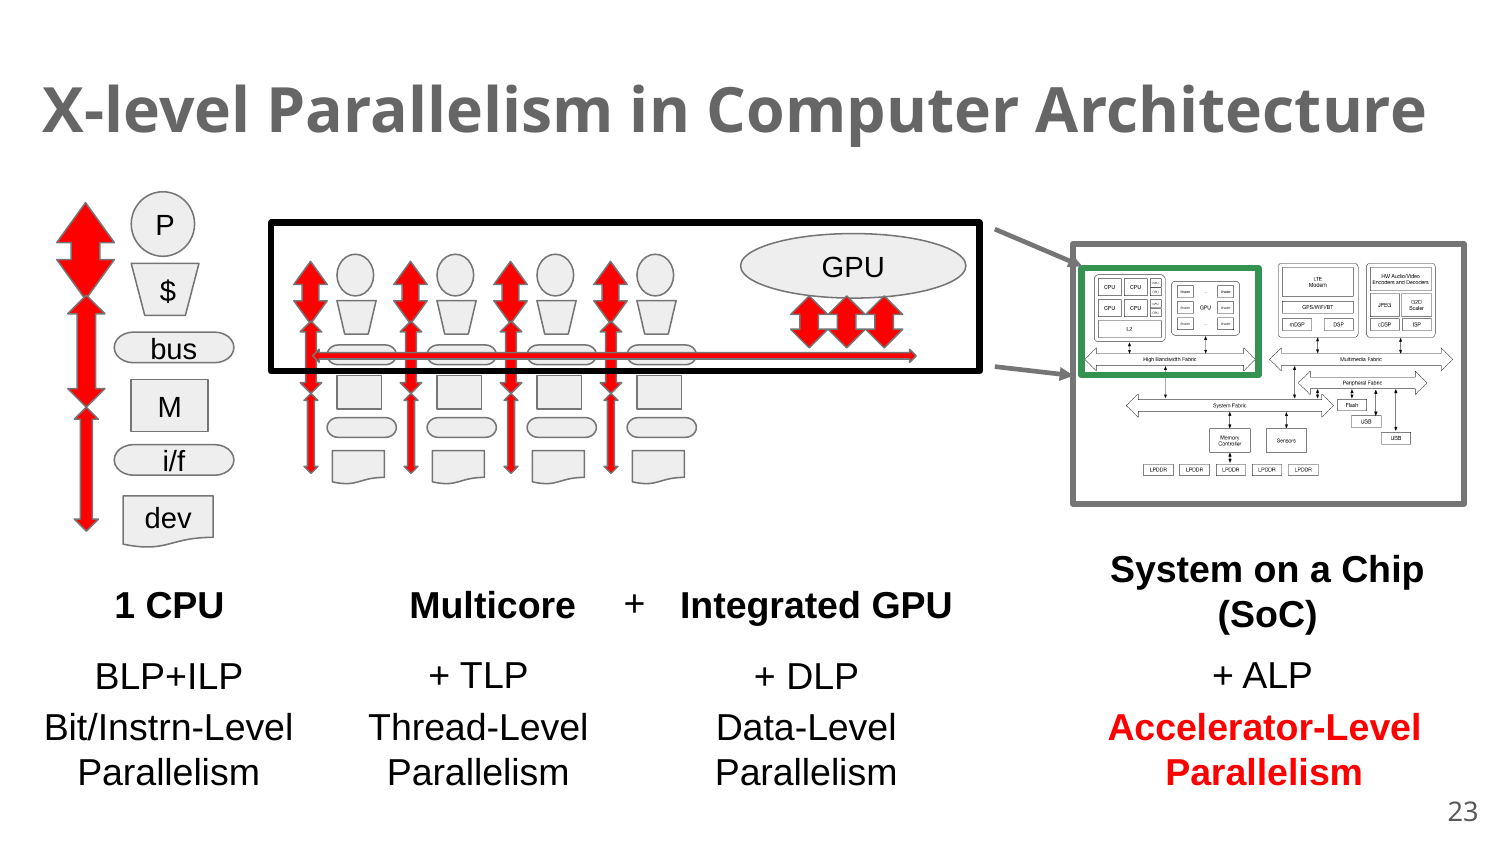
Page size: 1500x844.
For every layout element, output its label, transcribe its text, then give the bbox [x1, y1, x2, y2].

text_box [790, 295, 828, 348]
text_box + TLP [365, 645, 592, 702]
title X-level Parallelism in Computer Architecture [27, 35, 1460, 160]
text_box BLP+ILP [56, 646, 282, 703]
text_box System on a Chip (SoC) [1075, 547, 1460, 632]
text_box + ALP [1149, 645, 1376, 702]
text_box [271, 222, 980, 372]
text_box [493, 253, 597, 485]
slide_number 23 [1403, 779, 1494, 844]
picture [1075, 246, 1462, 501]
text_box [994, 228, 1083, 267]
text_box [597, 253, 697, 485]
text_box [865, 295, 903, 348]
text_box 1 CPU [56, 575, 282, 632]
text_box Multicore [313, 575, 586, 632]
text_box GPU [740, 233, 966, 299]
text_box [56, 191, 235, 548]
text_box [828, 295, 865, 348]
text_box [994, 366, 1074, 376]
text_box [293, 253, 397, 485]
text_box + DLP [693, 646, 920, 703]
text_box Integrated GPU [586, 575, 972, 632]
text_box Data-Level Parallelism [664, 720, 948, 777]
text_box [397, 253, 492, 485]
text_box Bit/Instrn-Level Parallelism [27, 720, 310, 777]
text_box Thread-Level Parallelism [336, 719, 620, 776]
text_box Accelerator-Level Parallelism [1082, 719, 1447, 776]
